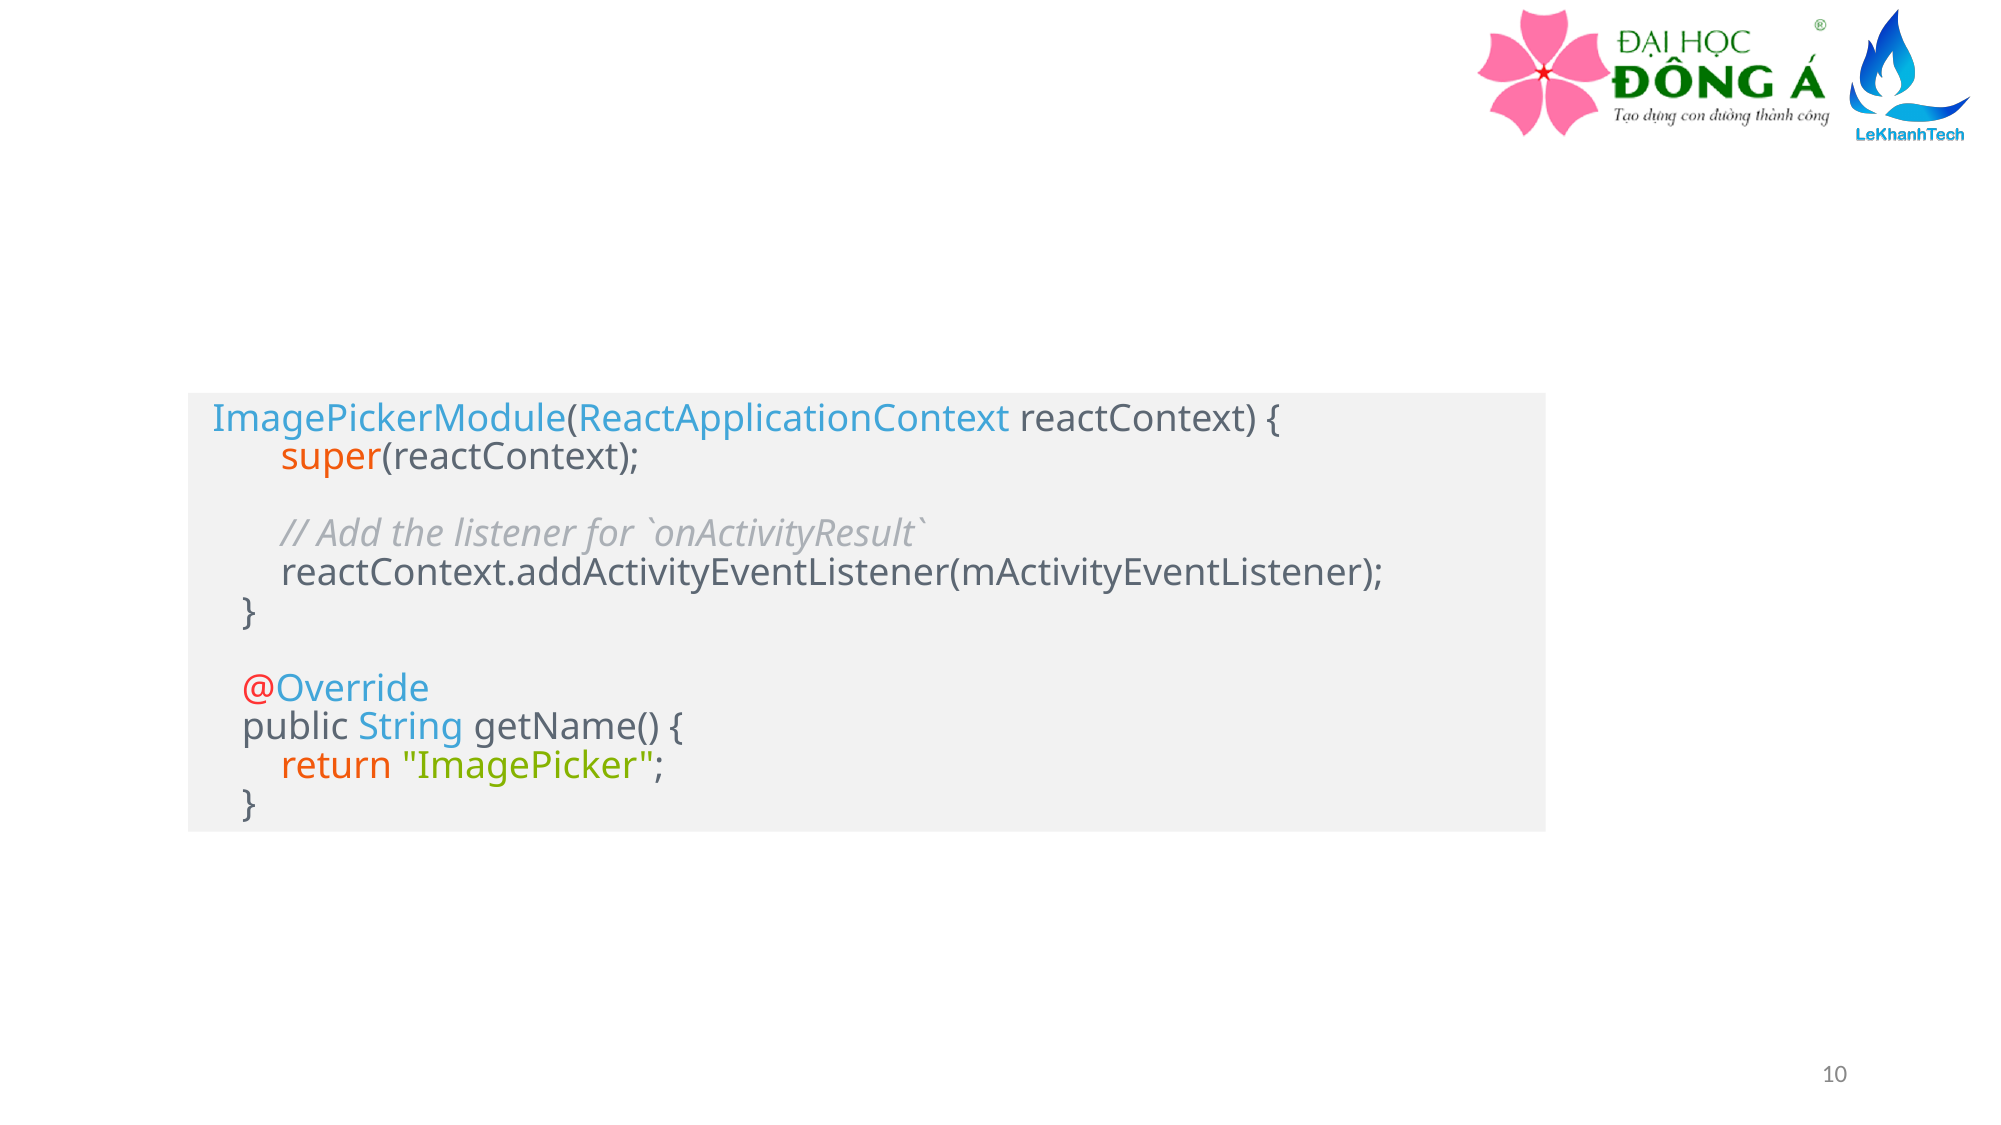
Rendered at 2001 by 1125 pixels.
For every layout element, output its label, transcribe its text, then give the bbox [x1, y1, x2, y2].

text_box ImagePickerModule(ReactApplicationContext reactContext) { super(reactContext); // Add the listener for `onActivityResult` reactContext.addActivityEventListener(mActivityEventListener); } @Override public String getName() { return "ImagePicker"; } [188, 392, 1546, 832]
picture [1465, 5, 1980, 144]
slide_number 10 [1412, 1042, 1863, 1103]
